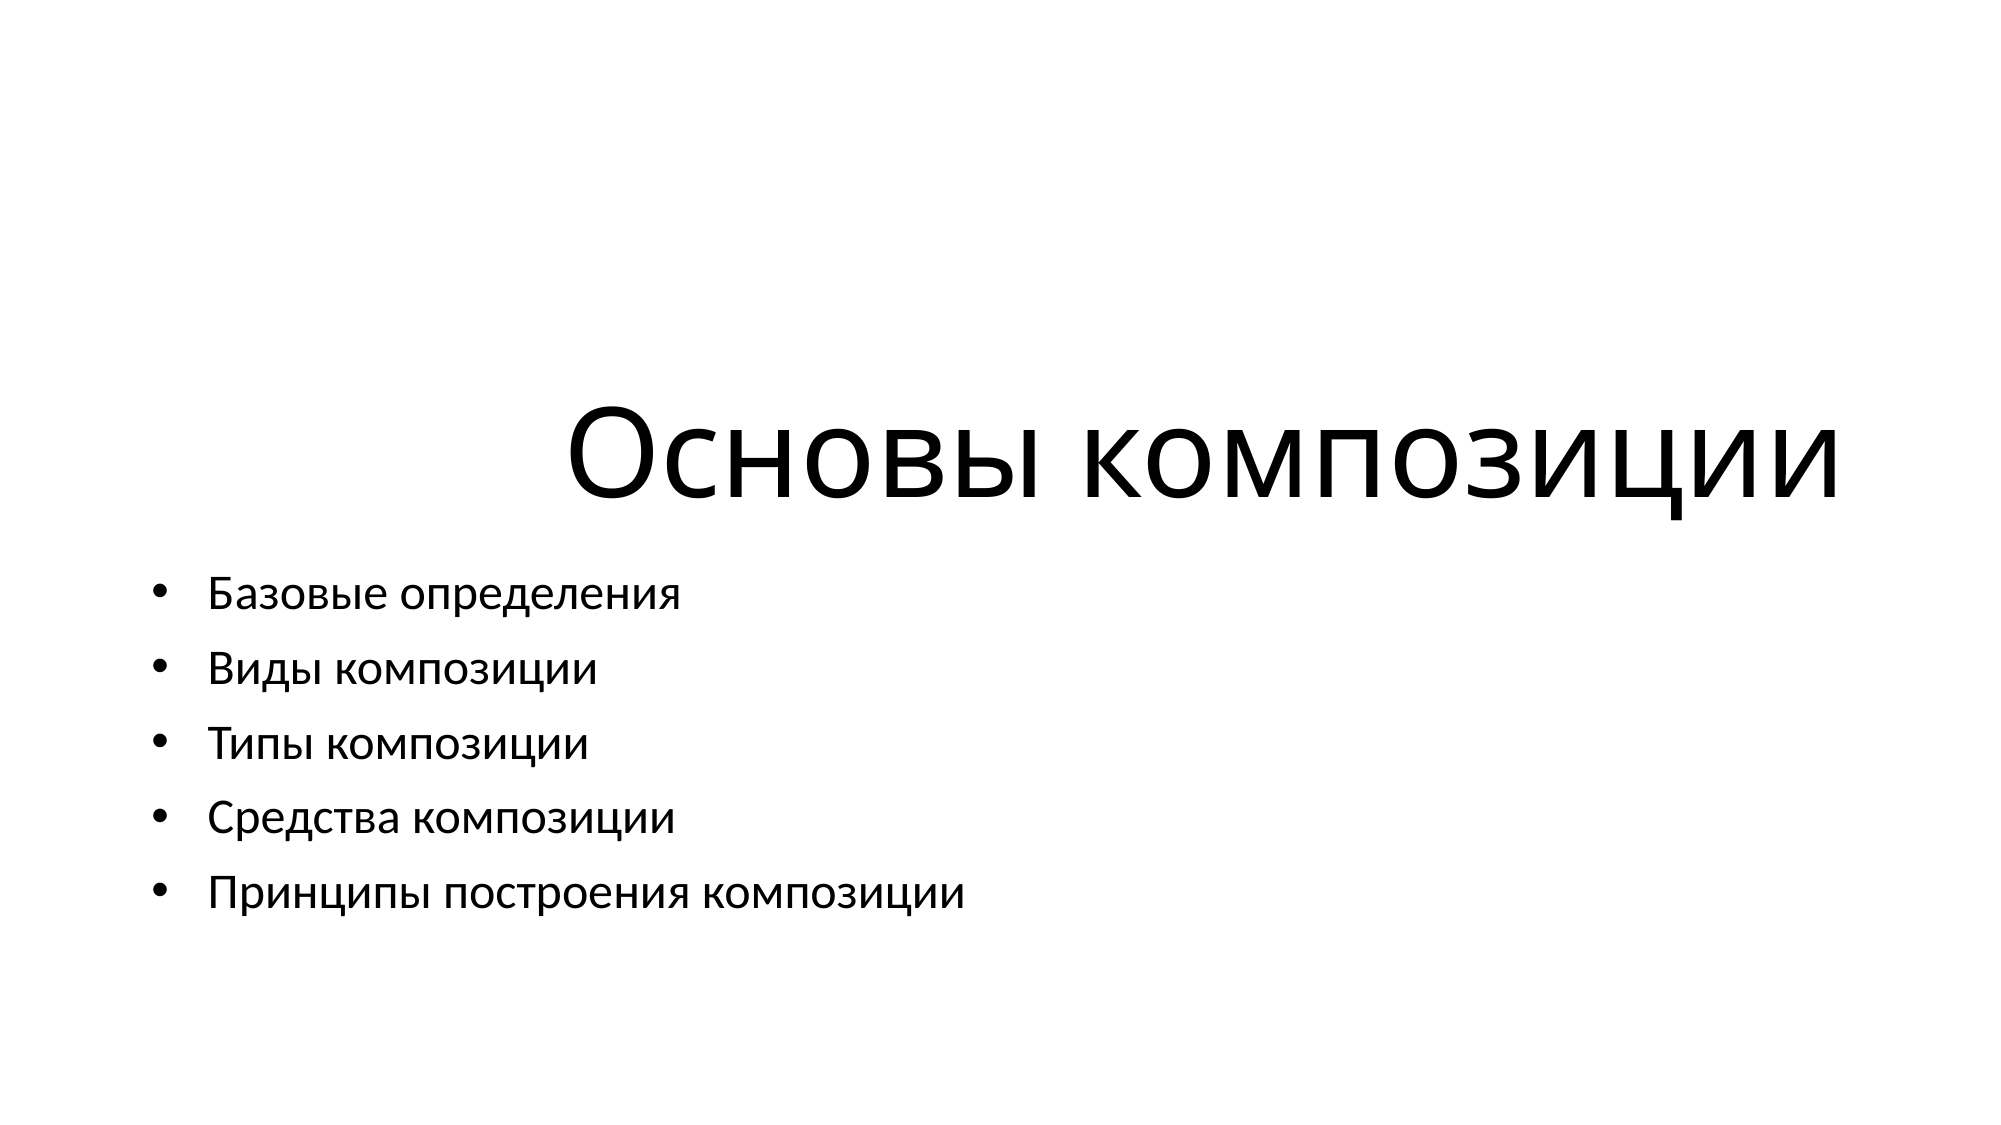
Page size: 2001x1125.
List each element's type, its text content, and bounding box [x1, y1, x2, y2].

list Базовые определения Виды композиции Типы композиции Средства композиции Принципы построения композиции [136, 558, 1862, 999]
title Основы композиции [136, 280, 1862, 533]
